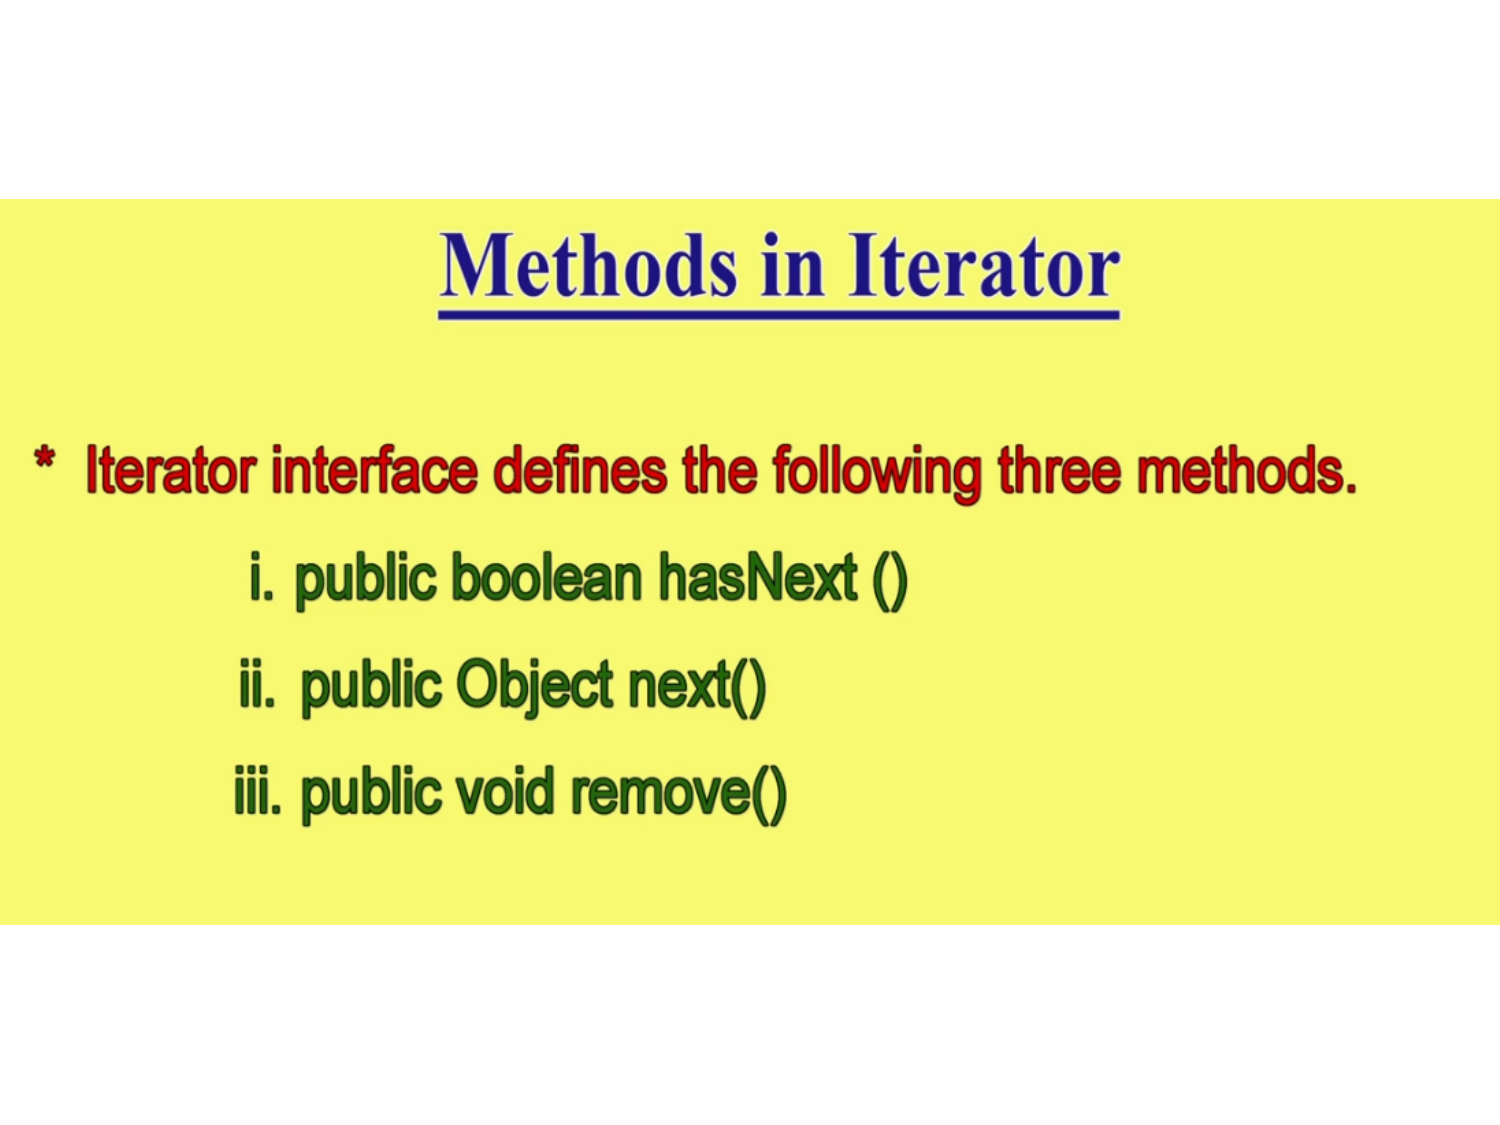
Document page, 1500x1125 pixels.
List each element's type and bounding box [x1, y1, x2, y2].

picture [0, 199, 1500, 926]
